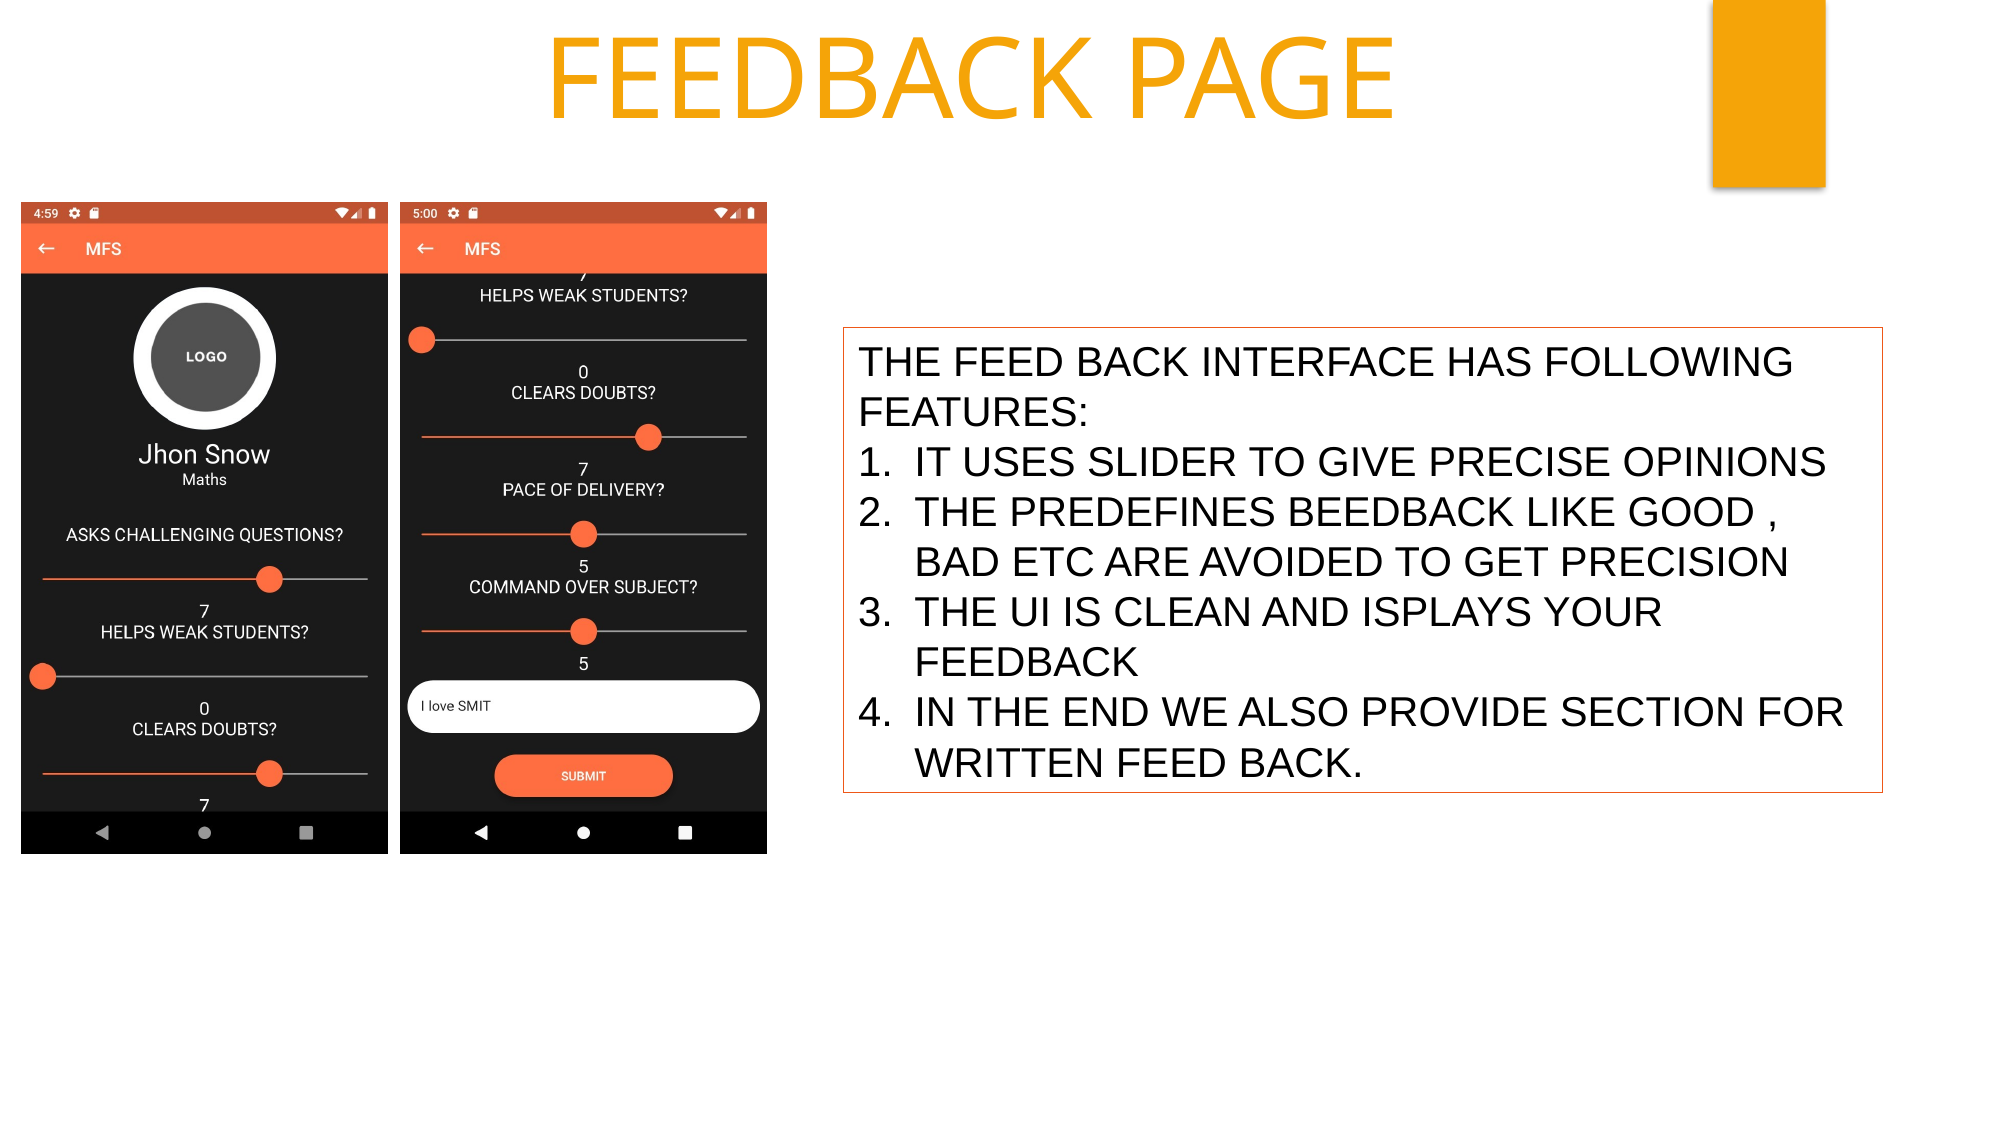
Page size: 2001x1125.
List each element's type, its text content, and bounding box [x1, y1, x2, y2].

picture [399, 201, 767, 854]
text_box THE FEED BACK INTERFACE HAS FOLLOWING FEATURES: IT USES SLIDER TO GIVE PRECISE OPINIONS THE PREDEFINES BEEDBACK LIKE GOOD , BAD ETC ARE AVOIDED TO GET PRECISION THE UI IS CLEAN AND ISPLAYS YOUR FEEDBACK IN THE END WE ALSO PROVIDE SECTION FOR WRITTEN FEED BACK. [843, 327, 1883, 793]
picture [20, 201, 388, 854]
text_box FEEDBACK PAGE [528, 0, 1415, 149]
